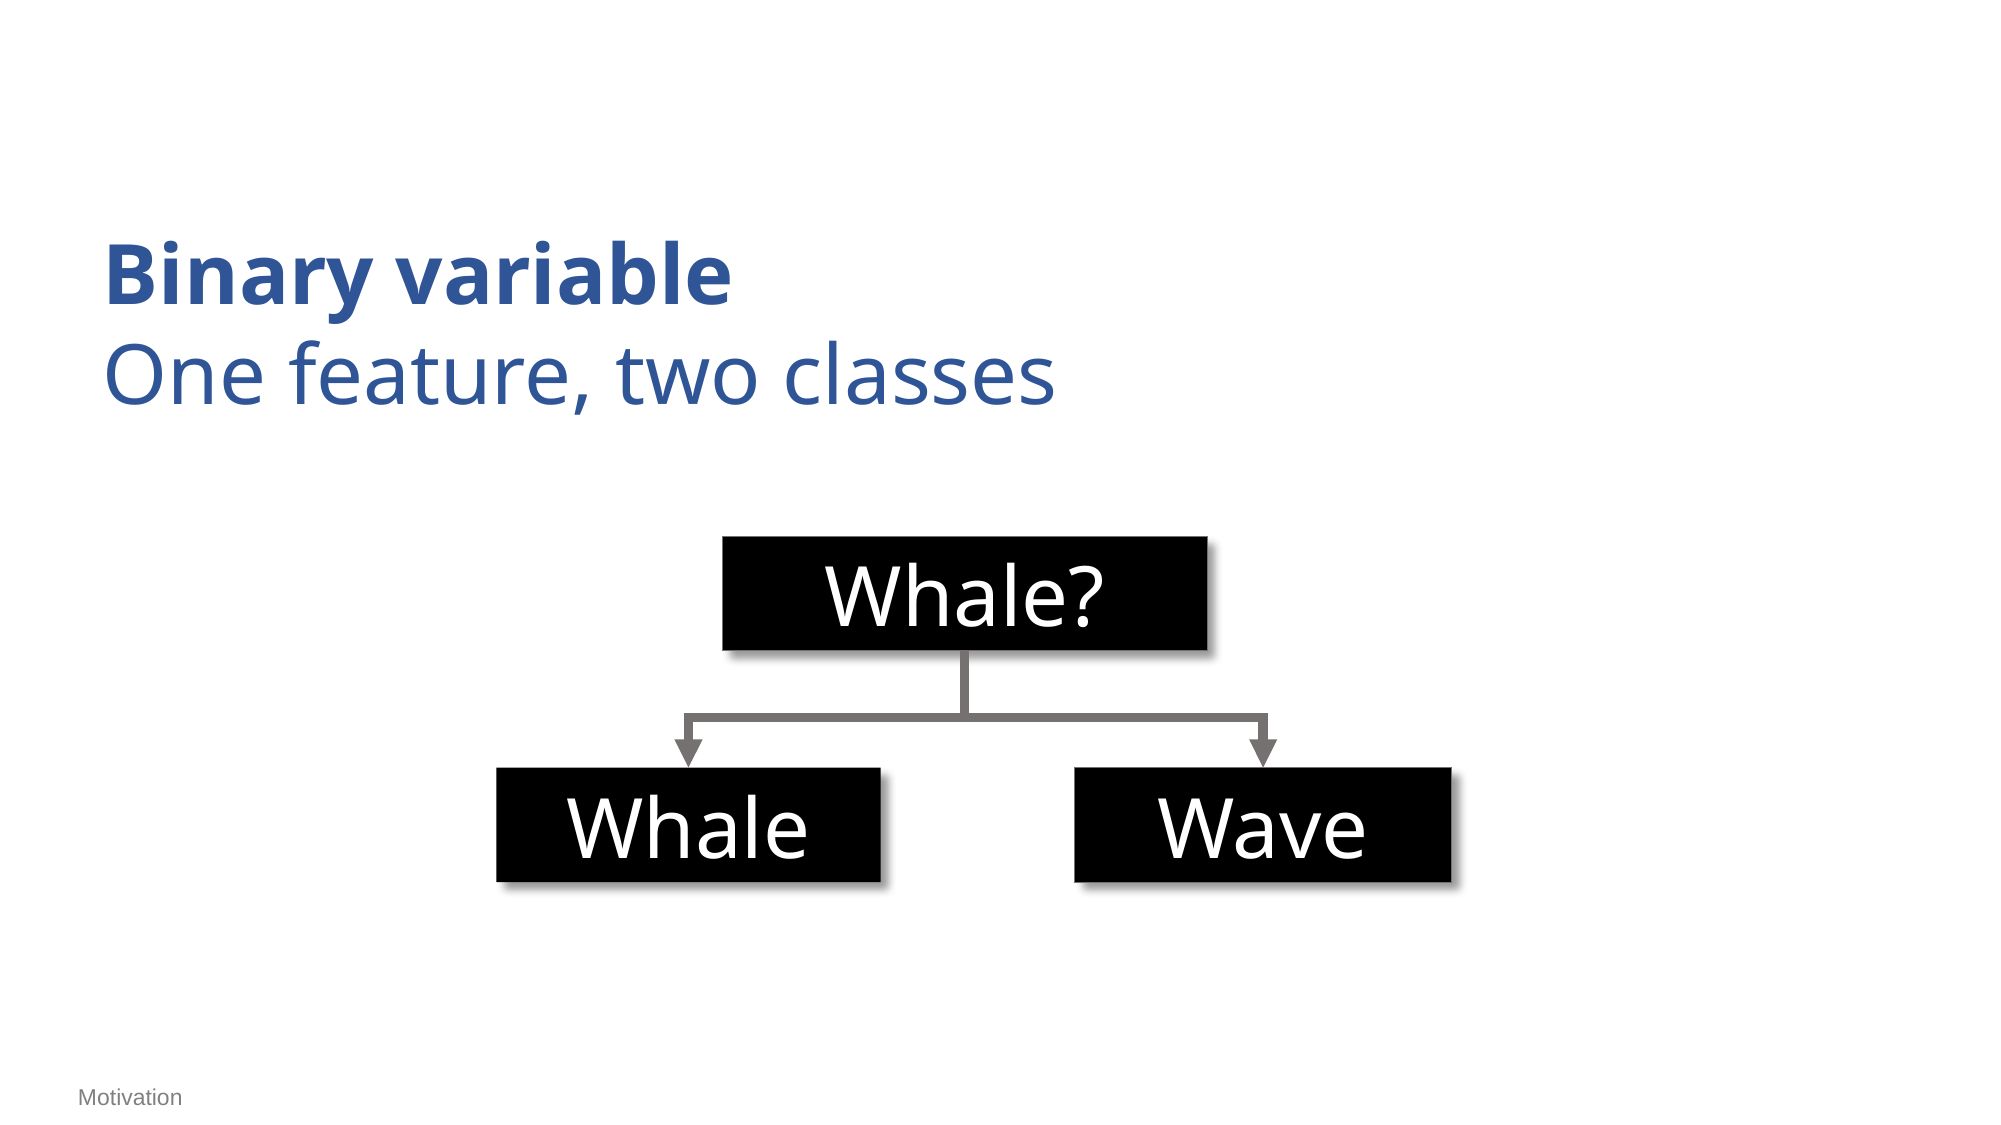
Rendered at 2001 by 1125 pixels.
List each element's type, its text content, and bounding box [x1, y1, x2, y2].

text_box Whale? [722, 536, 1208, 651]
text_box Motivation [63, 1074, 404, 1118]
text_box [768, 571, 885, 848]
text_box Binary variable One feature, two classes [88, 213, 1318, 429]
text_box Whale [496, 767, 881, 883]
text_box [1056, 560, 1172, 860]
text_box Wave [1074, 767, 1452, 883]
